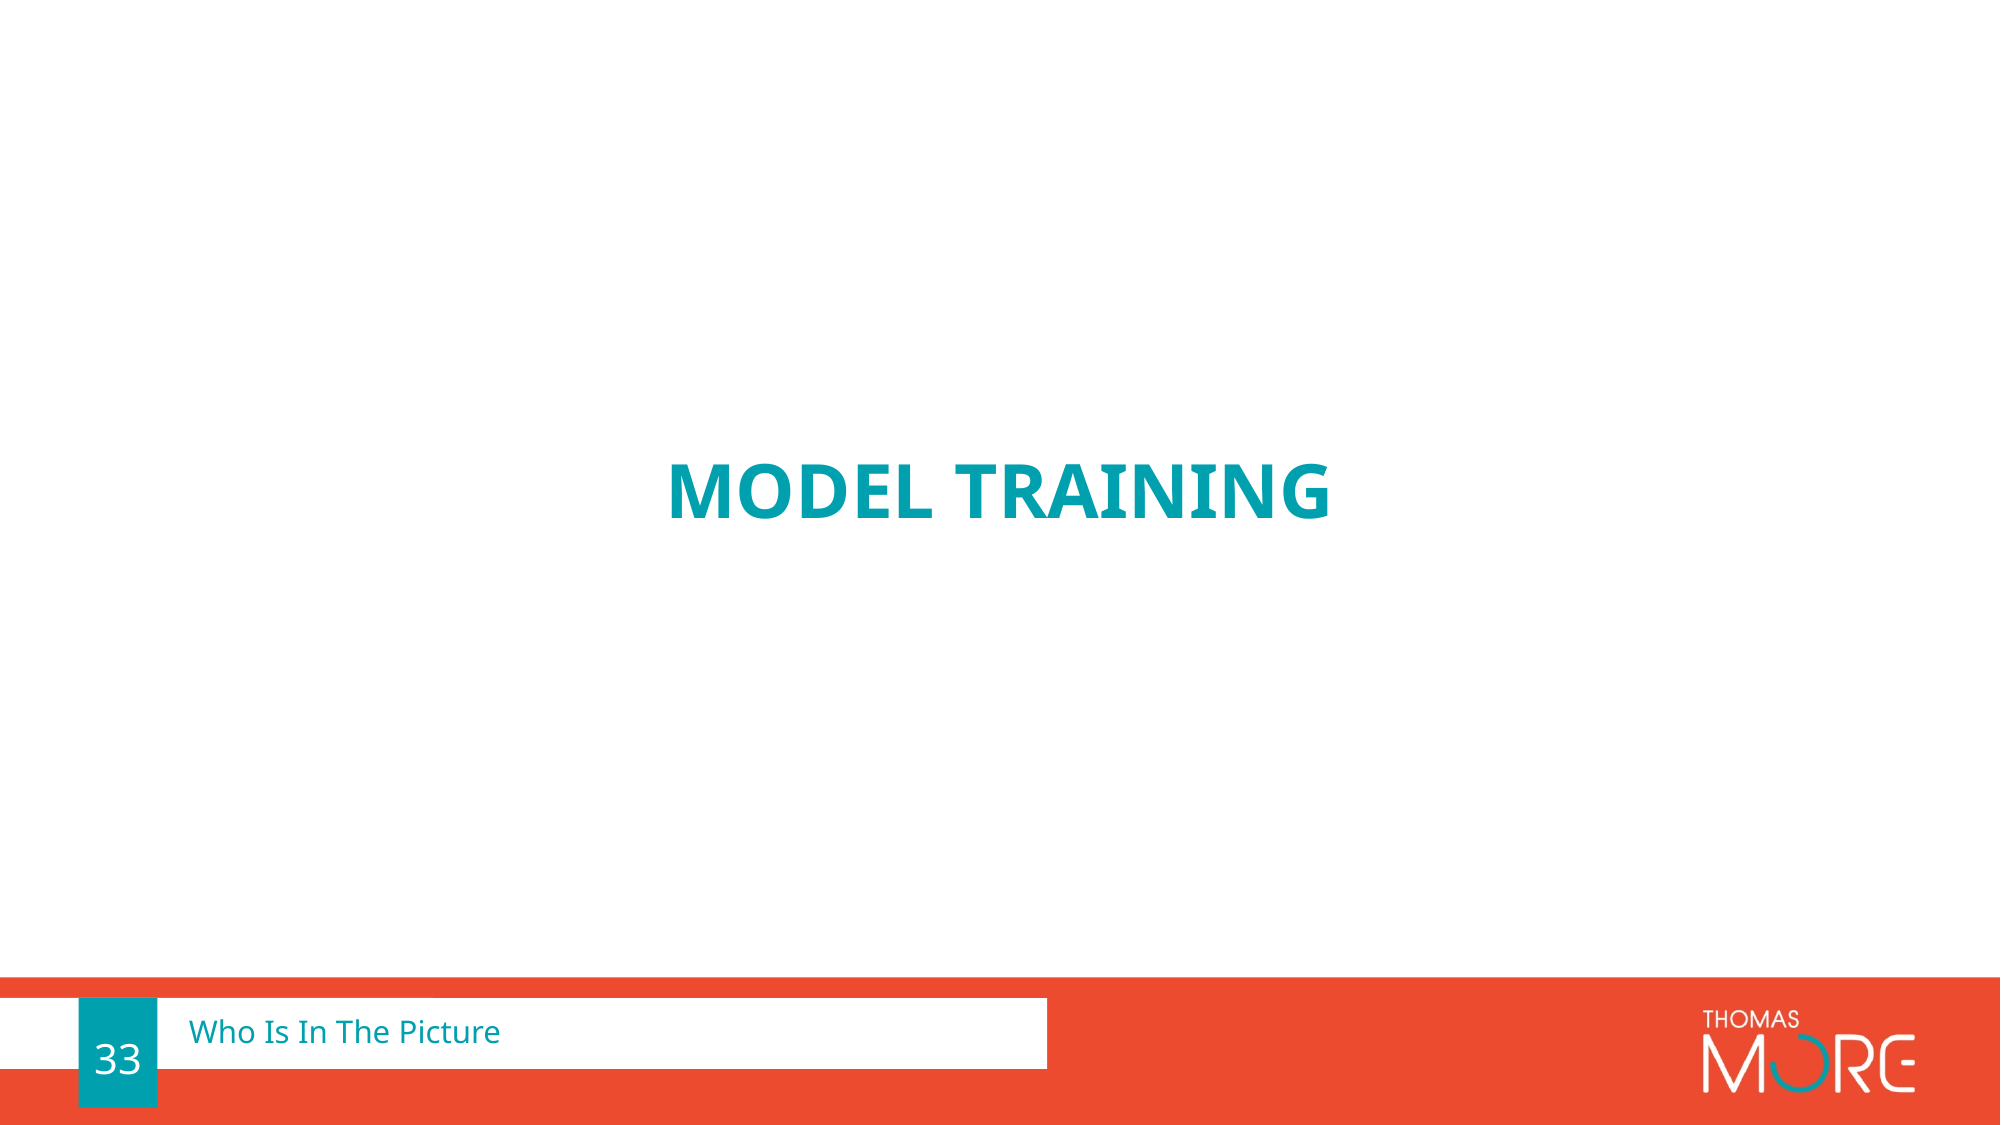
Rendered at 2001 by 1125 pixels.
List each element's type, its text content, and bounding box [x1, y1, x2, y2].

footer Who Is In The Picture [165, 998, 1048, 1069]
list Model training [0, 0, 2000, 973]
picture [1673, 980, 1944, 1122]
slide_number 33 [78, 998, 158, 1108]
